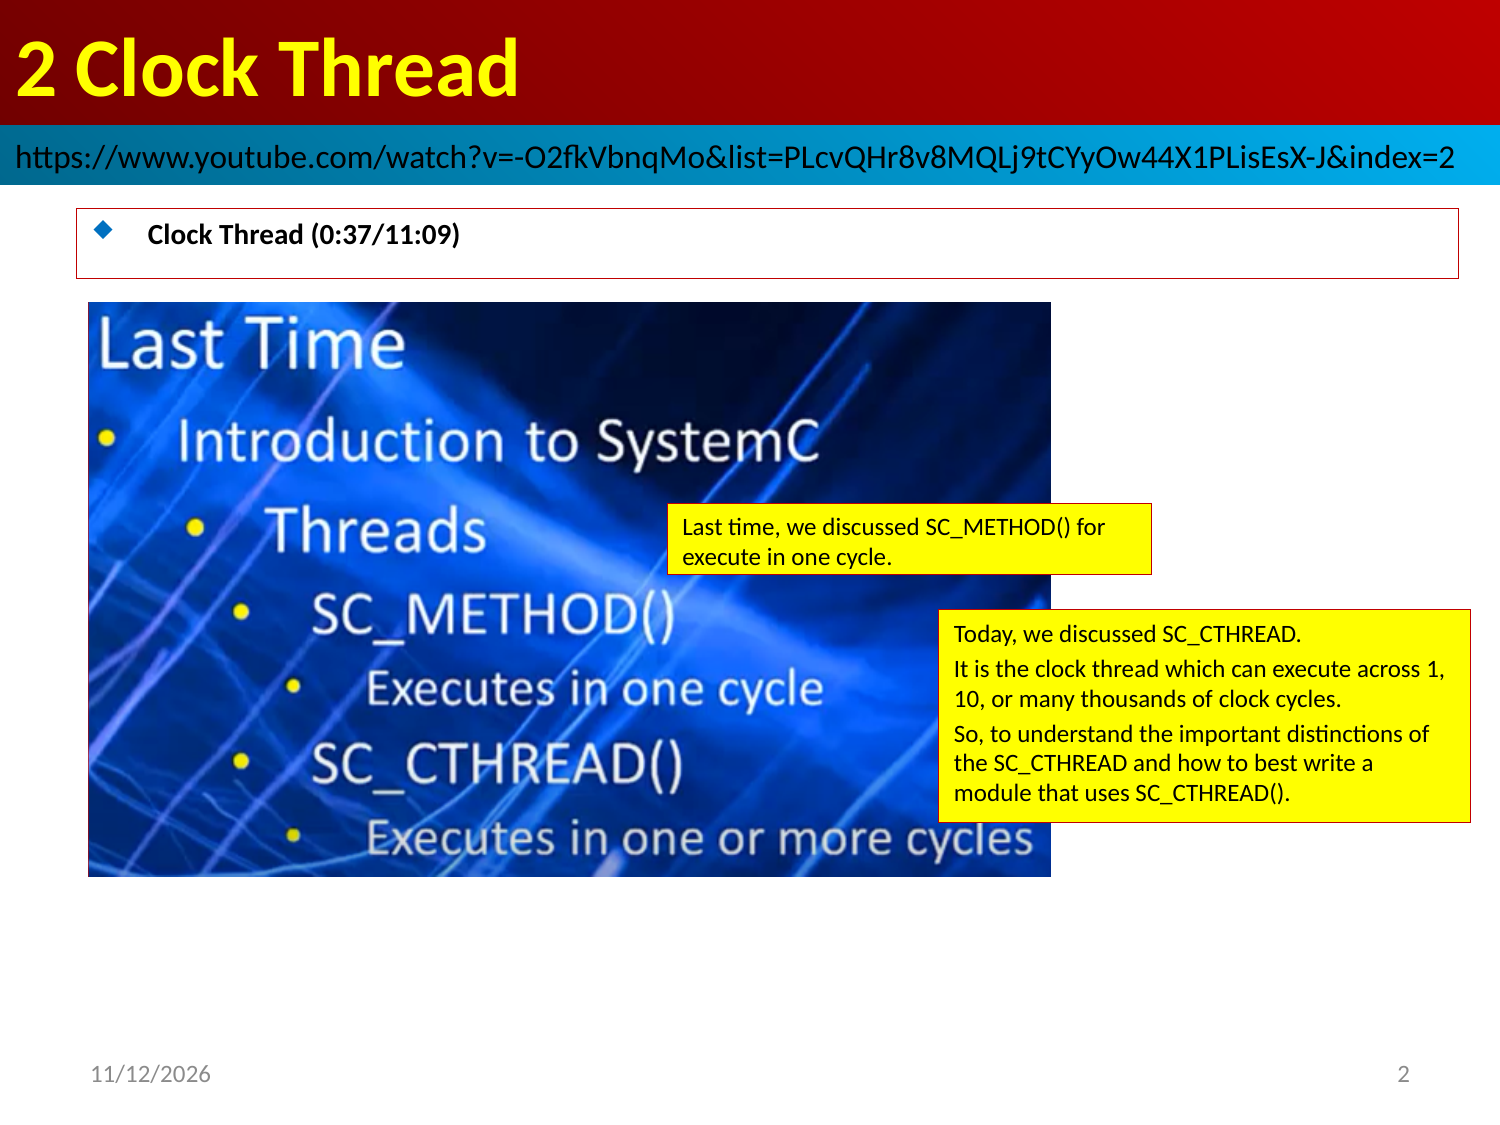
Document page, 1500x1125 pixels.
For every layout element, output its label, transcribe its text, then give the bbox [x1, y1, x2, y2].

text_box https://www.youtube.com/watch?v=-O2fkVbnqMo&list=PLcvQHr8v8MQLj9tCYyOw44X1PLisEsX-J&index=2 [0, 125, 1500, 185]
subtitle Clock Thread (0:37/11:09) [76, 208, 1459, 279]
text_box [88, 302, 1052, 877]
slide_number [75, 1042, 425, 1103]
text_box Today, we discussed SC_CTHREAD. It is the clock thread which can execute across 1, 10, or many thousands of clock cycles. So, to understand the important distinctions of the SC_CTHREAD and how to best write a module that uses SC_CTHREAD(). [1057, 609, 1471, 823]
text_box Last time, we discussed SC_METHOD() for execute in one cycle. [1057, 503, 1152, 575]
slide_number 2 [1074, 1042, 1425, 1103]
title 2 Clock Thread [0, 0, 1500, 125]
